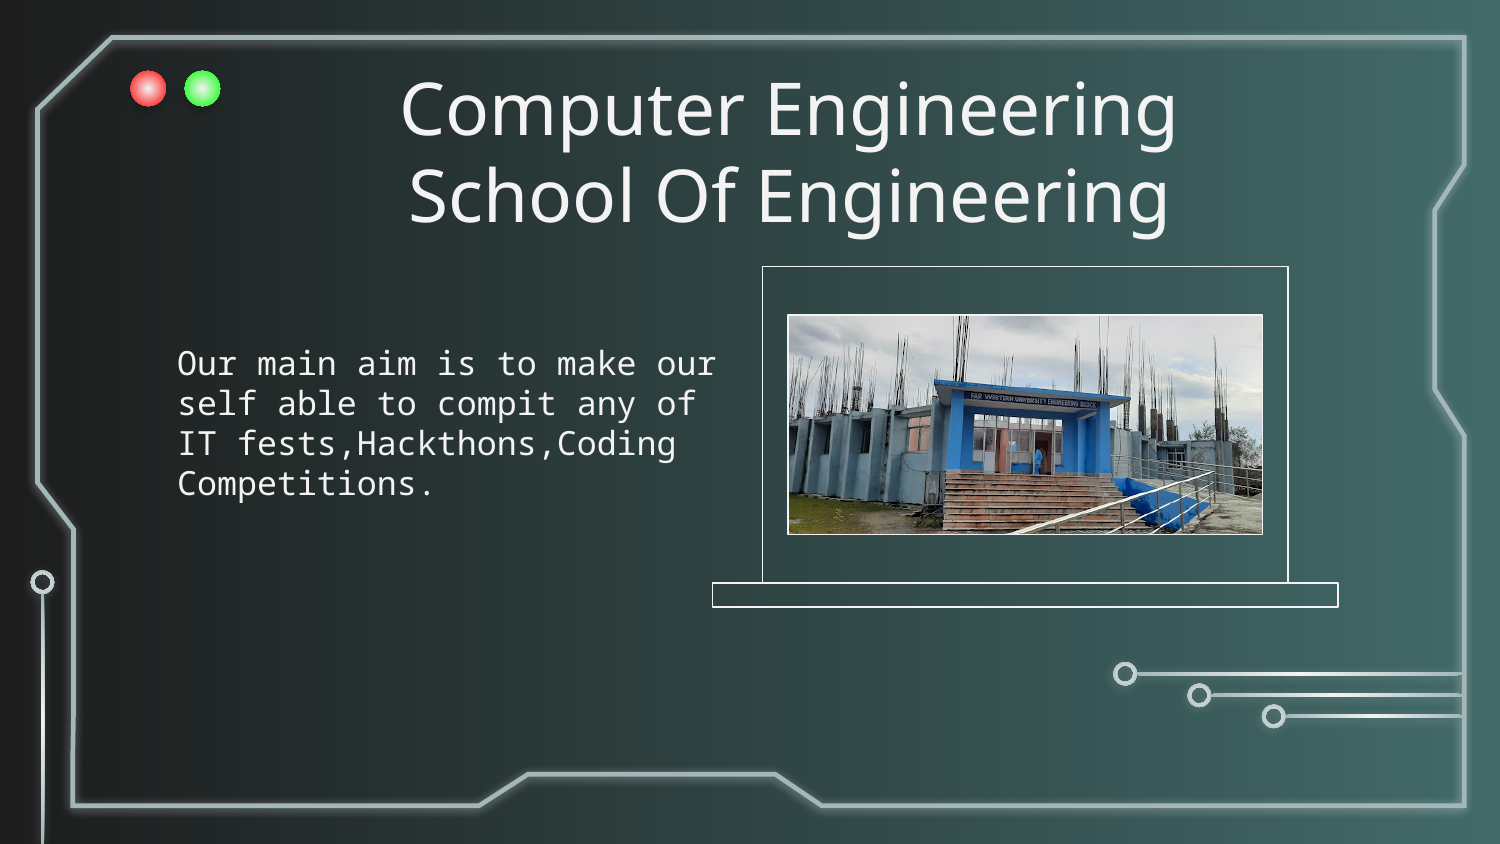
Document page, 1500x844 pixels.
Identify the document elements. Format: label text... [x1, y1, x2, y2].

text_box [762, 266, 1288, 582]
picture [788, 315, 1262, 535]
text_box [130, 70, 166, 107]
title Computer Engineering School Of Engineering [118, 88, 1462, 212]
subtitle Our main aim is to make our self able to compit any of IT fests,Hackthons,Coding Competitions. [162, 327, 737, 546]
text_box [1113, 661, 1463, 729]
text_box [712, 582, 1338, 607]
text_box [184, 70, 221, 107]
